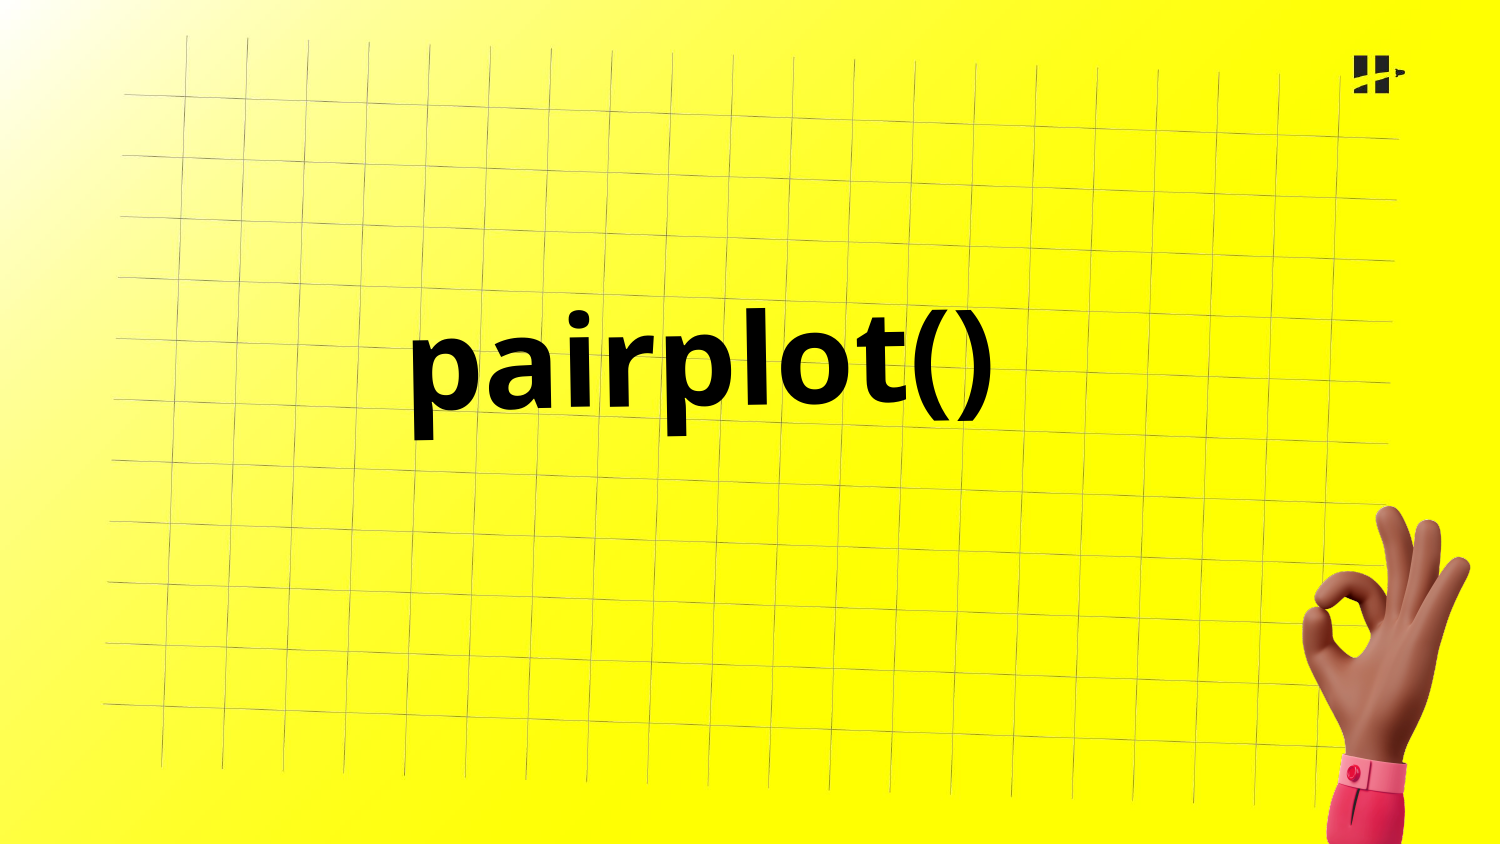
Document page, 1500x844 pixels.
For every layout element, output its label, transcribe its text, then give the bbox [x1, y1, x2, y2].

text_box pairplot() [236, 255, 1163, 454]
picture [0, 0, 1500, 844]
